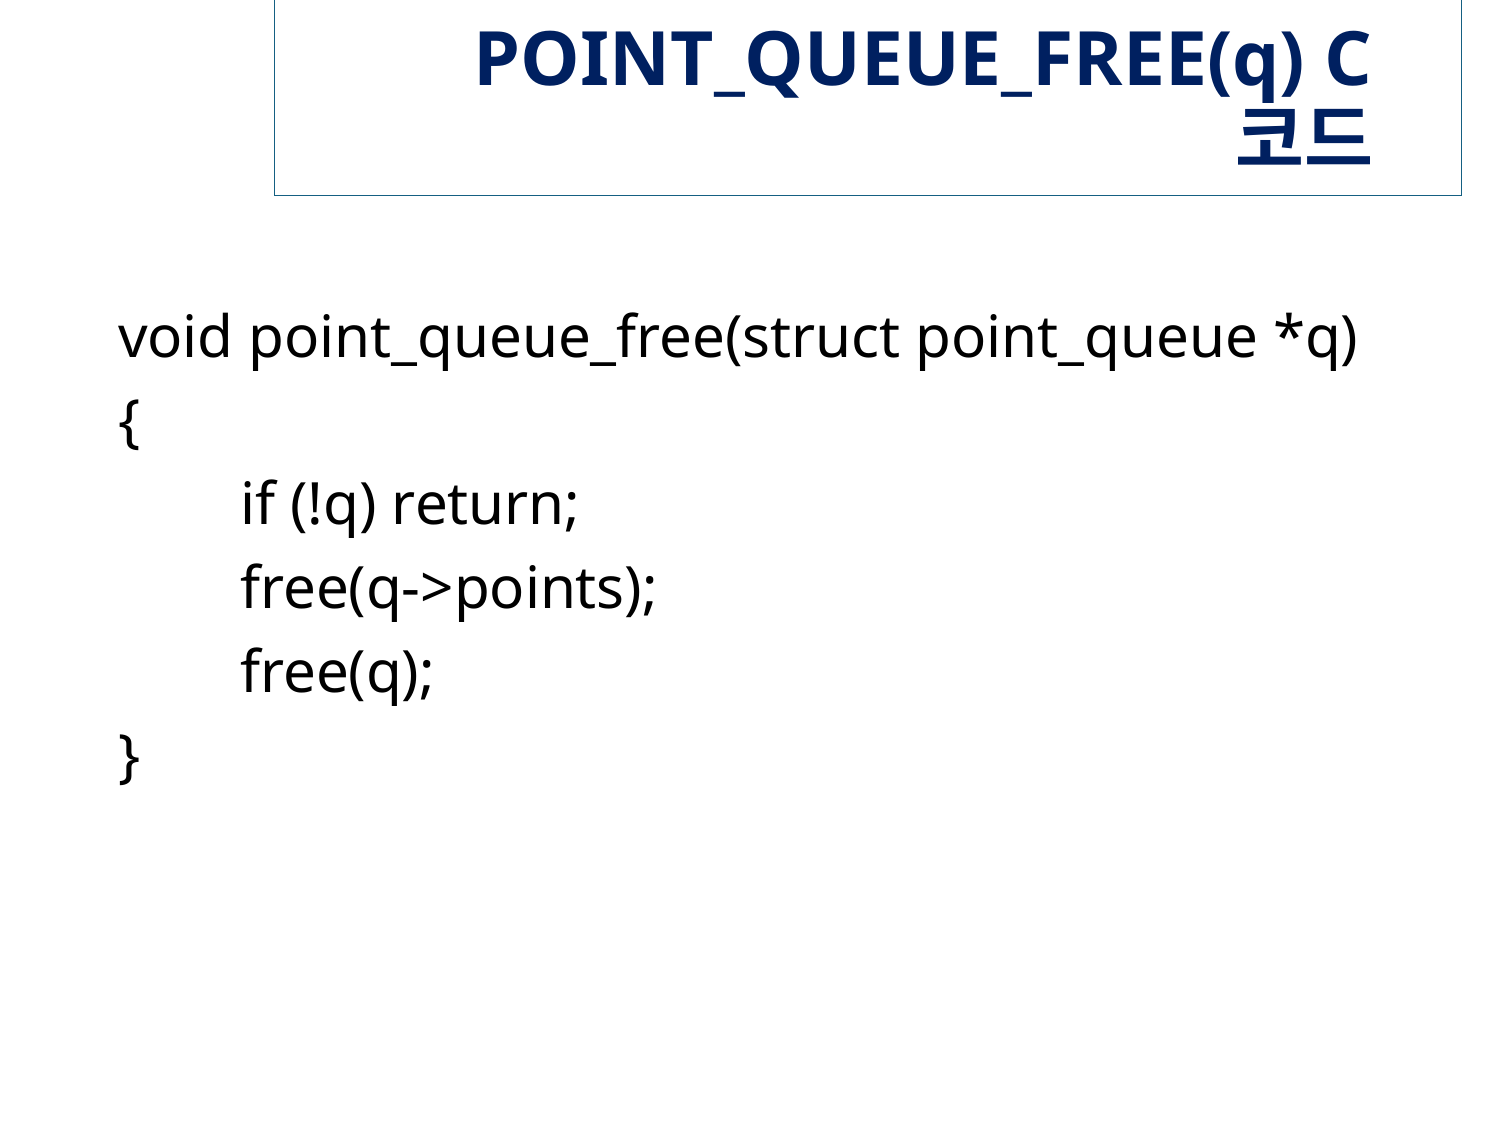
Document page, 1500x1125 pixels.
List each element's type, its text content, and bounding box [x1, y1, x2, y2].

title POINT_QUEUE_FREE(q) C 코드 [274, 0, 1462, 196]
list void point_queue_free(struct point_queue *q) { if (!q) return; free(q->points); free(q); } [103, 299, 1500, 1014]
